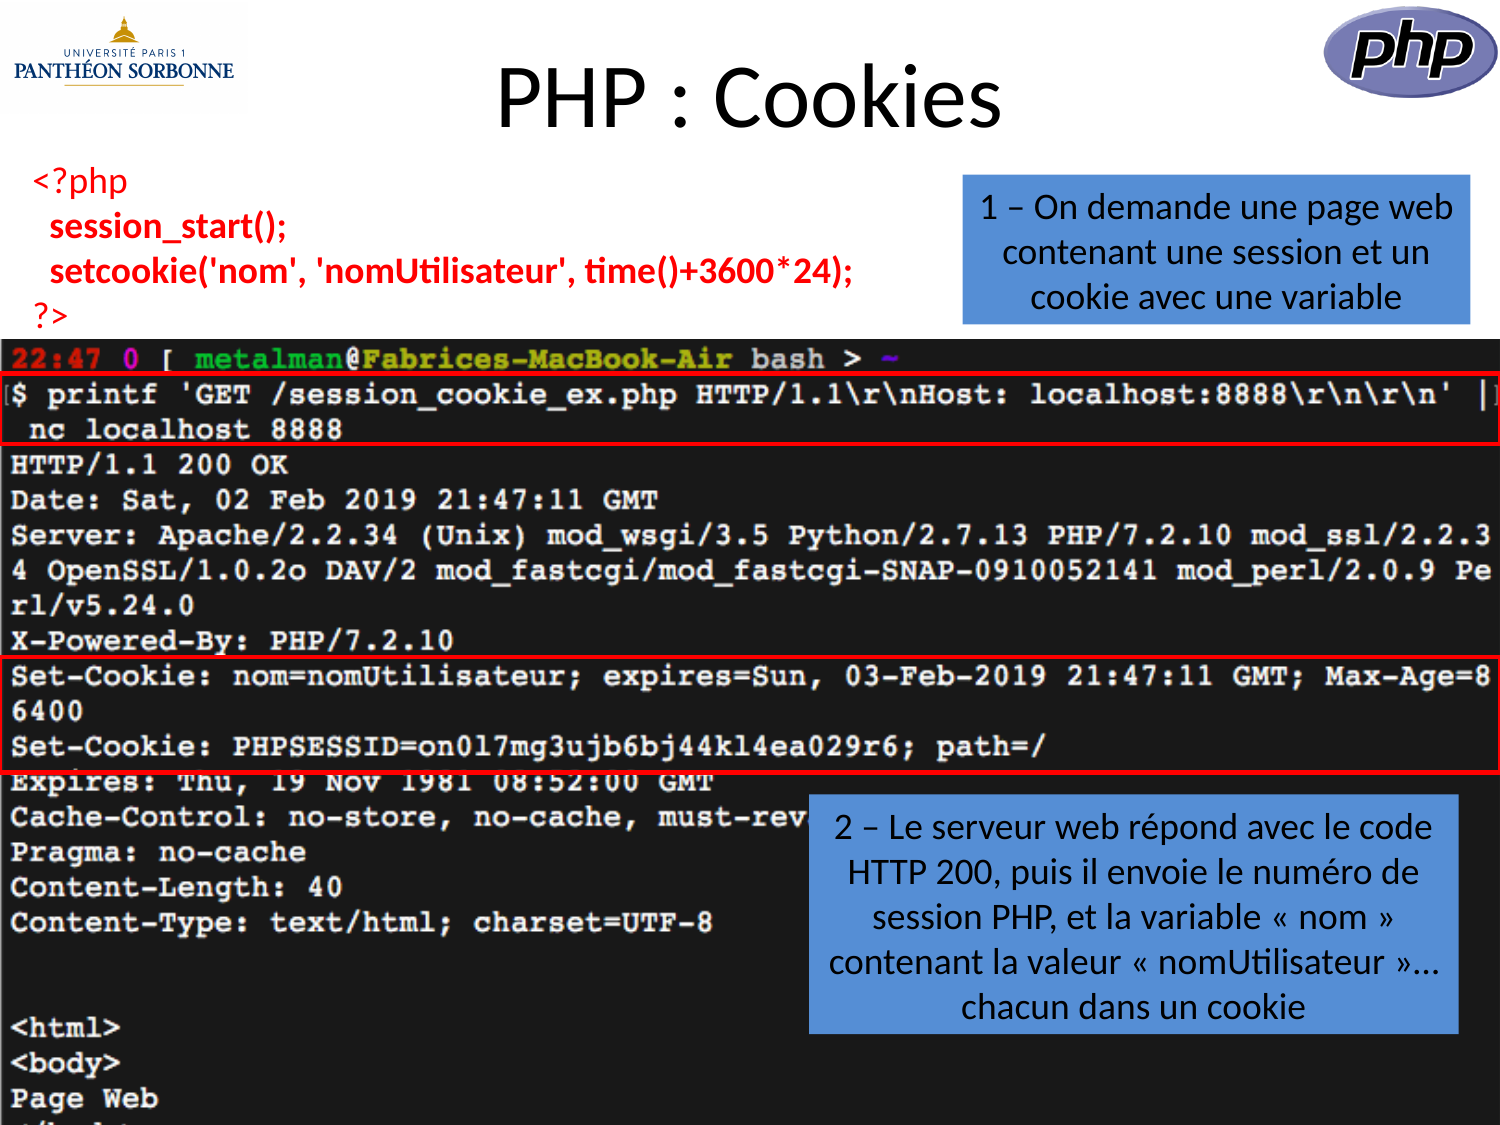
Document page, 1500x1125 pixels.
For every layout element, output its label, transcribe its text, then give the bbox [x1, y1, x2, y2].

text_box PHP : Cookies [74, 0, 1425, 174]
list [0, 339, 1500, 1125]
picture [0, 2, 74, 114]
text_box <?php session_start(); setcookie('nom', 'nomUtilisateur', time()+3600*24); ?> [17, 148, 1400, 337]
text_box 1 – On demande une page web contenant une session et un cookie avec une variable [962, 174, 1471, 325]
picture [1425, 0, 1500, 119]
